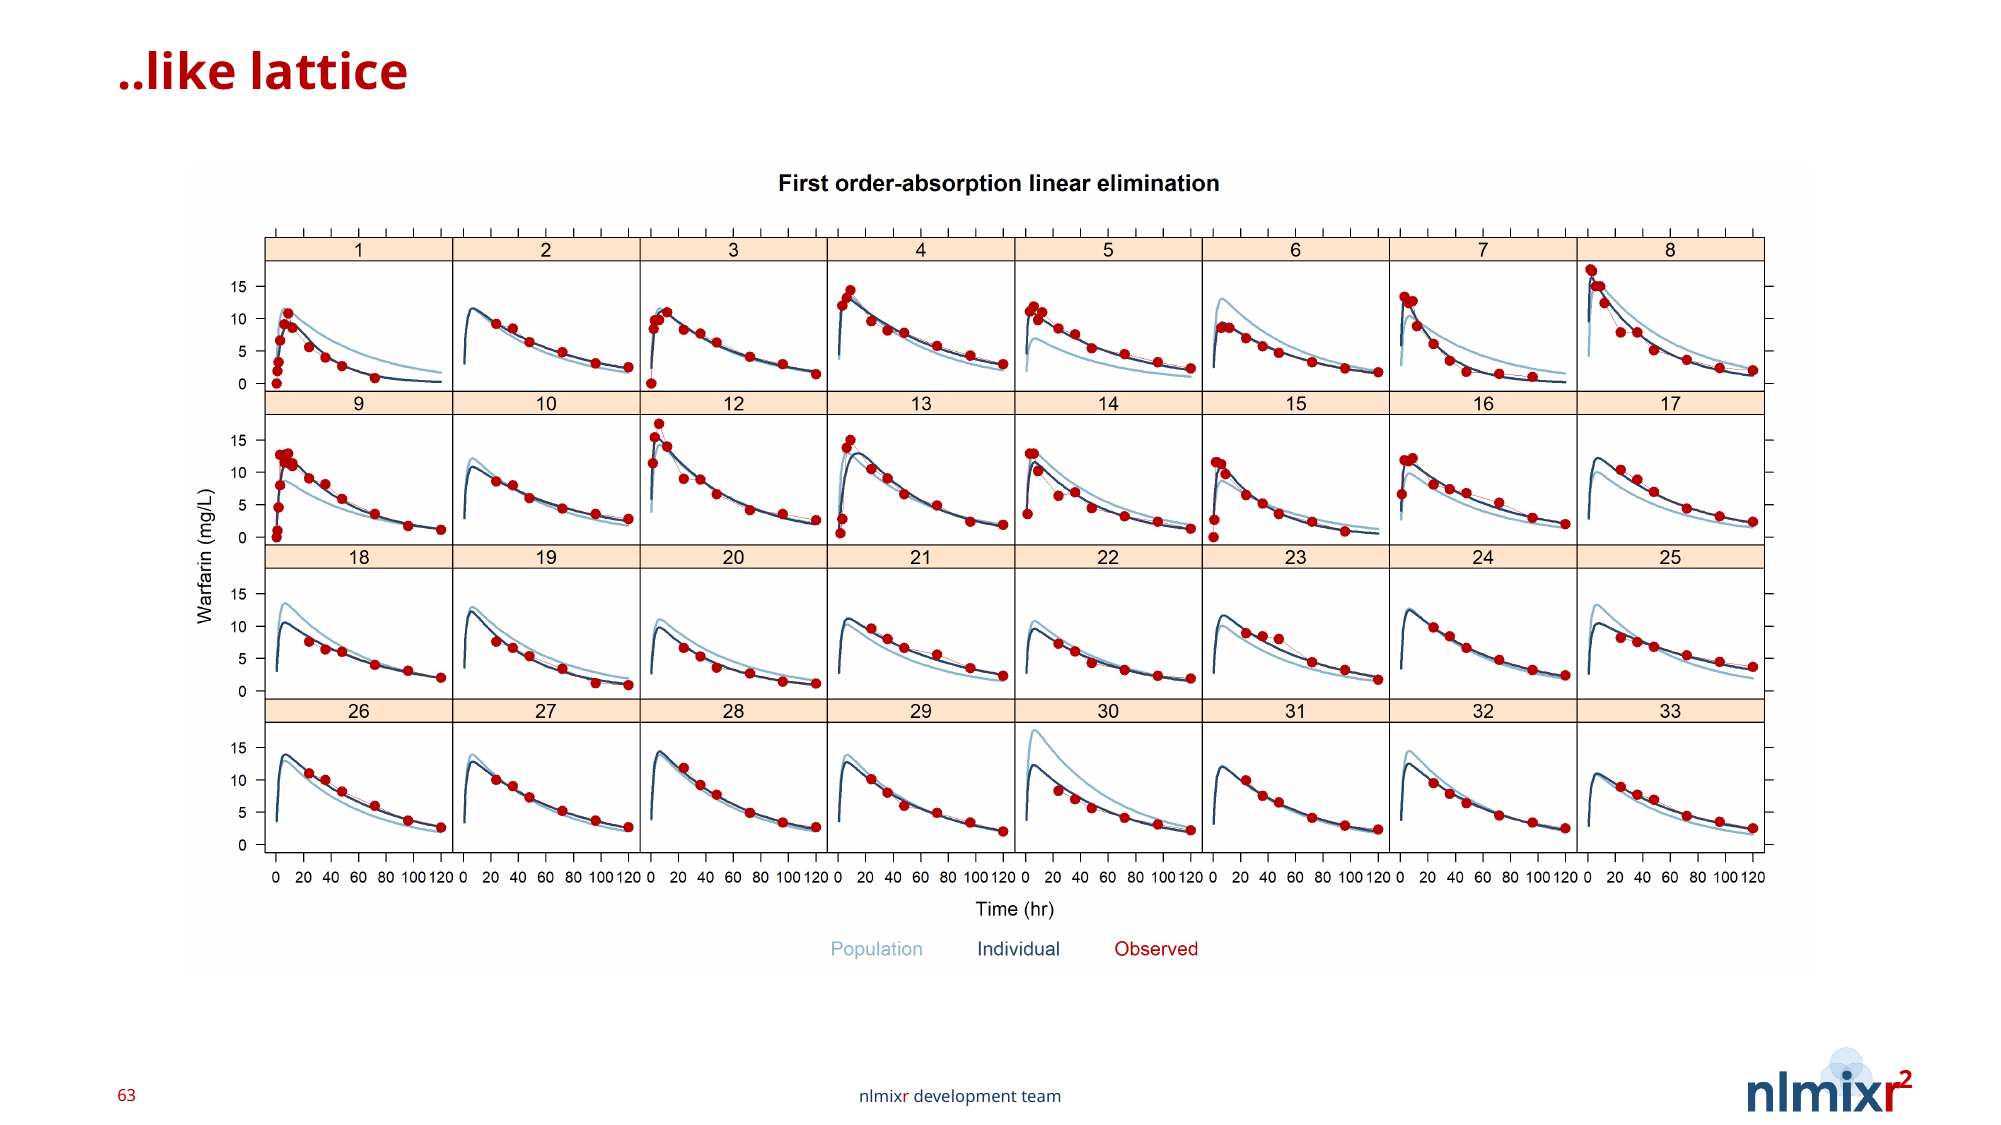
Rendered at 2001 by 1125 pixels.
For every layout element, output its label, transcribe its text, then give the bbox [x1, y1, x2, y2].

slide_number 63 [102, 1076, 276, 1115]
title ..like lattice [102, 18, 1898, 181]
picture [187, 164, 1811, 978]
picture [1738, 1036, 1910, 1123]
footer nlmixr development team [354, 1076, 1567, 1115]
